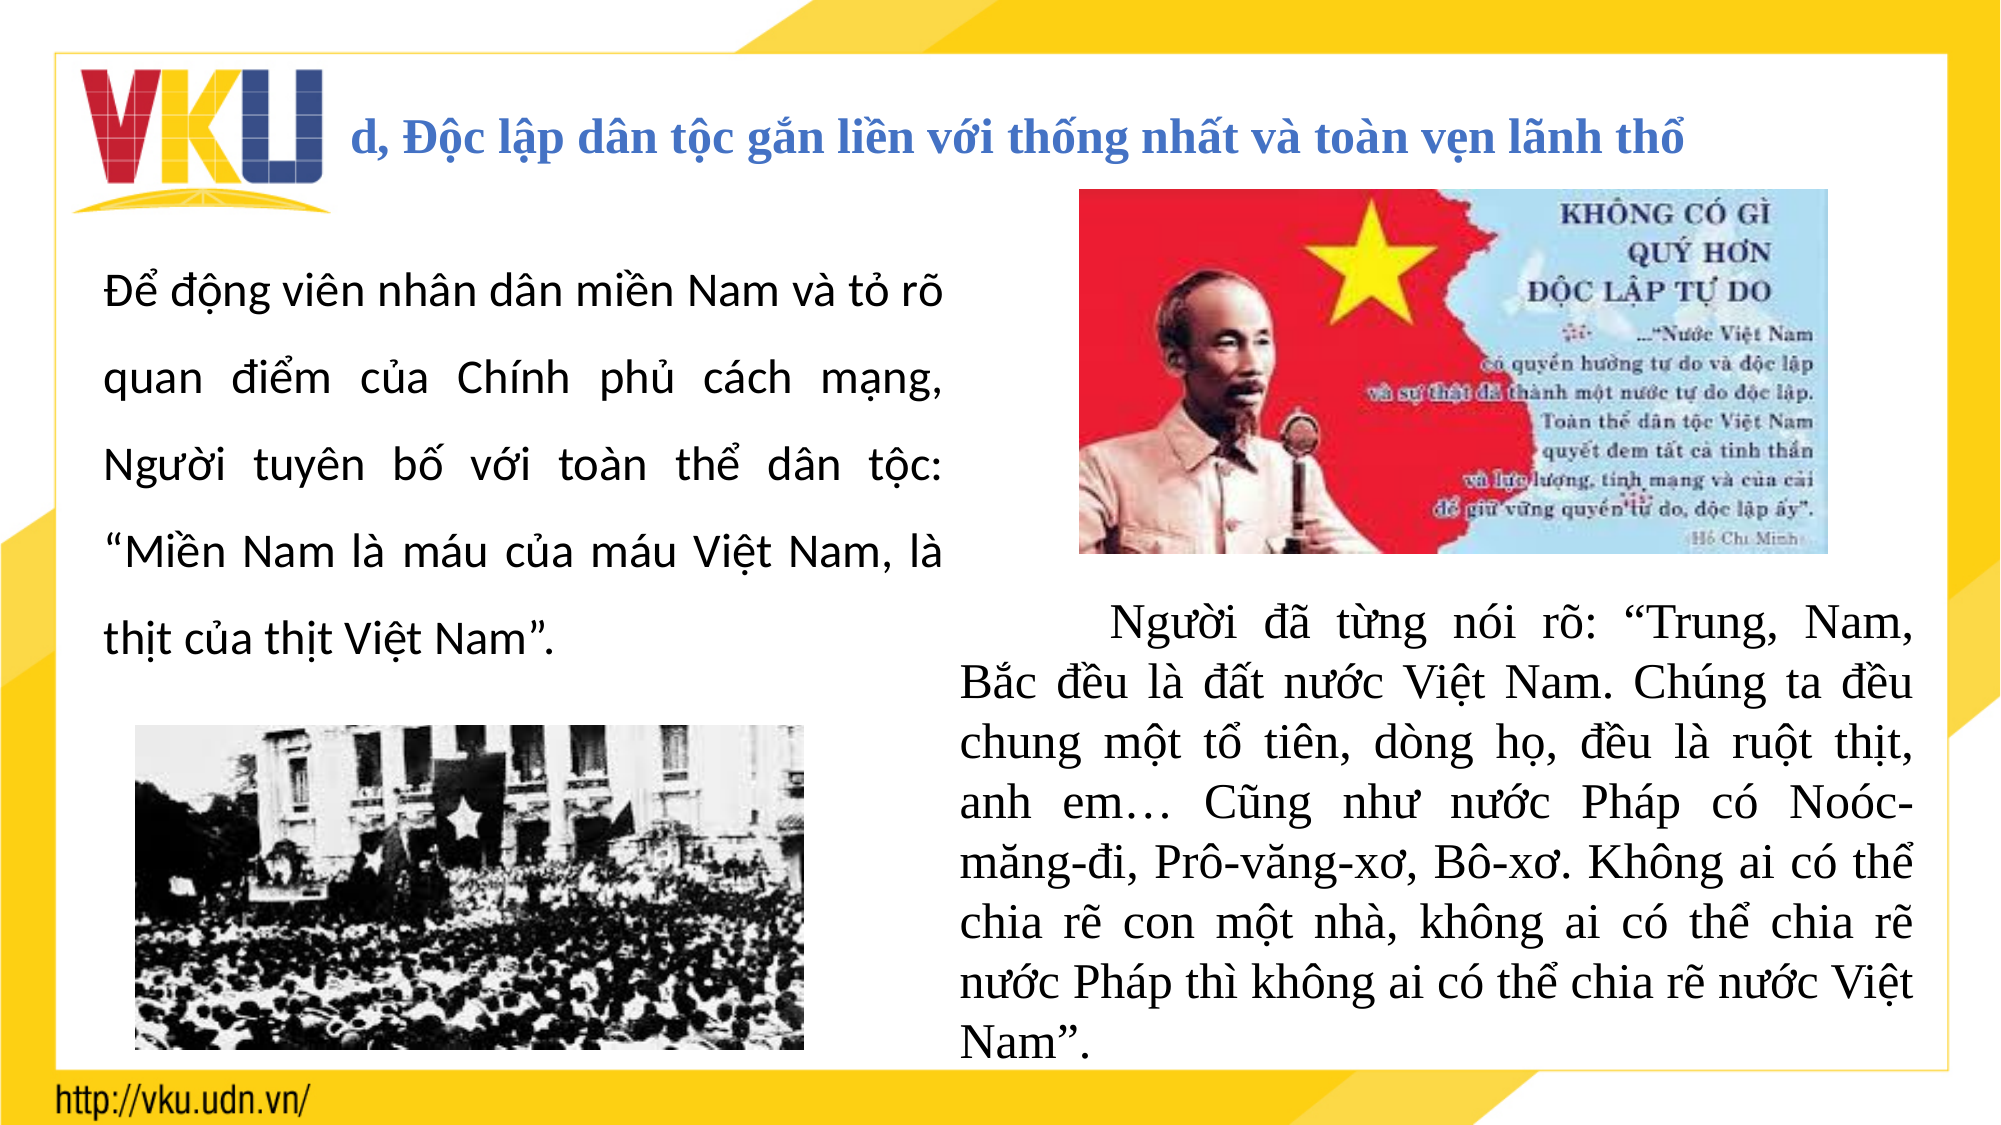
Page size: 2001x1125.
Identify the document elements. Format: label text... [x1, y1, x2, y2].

list Để động viên nhân dân miền Nam và tỏ rõ quan điểm của Chính phủ cách mạng, Người tuyên bố với toàn thể dân tộc: “Miền Nam là máu của máu Việt Nam, là thịt của thịt Việt Nam”. [52, 220, 959, 673]
title d, Độc lập dân tộc gắn liền với thống nhất và toàn vẹn lãnh thổ [335, 59, 1925, 216]
picture [0, 0, 2001, 1125]
text_box Người đã từng nói rõ: “Trung, Nam, Bắc đều là đất nước Việt Nam. Chúng ta đều chung một tổ tiên, dòng họ, đều là ruột thịt, anh em… Cũng như nước Pháp có Noóc-măng-đi, Prô-văng-xơ, Bô-xơ. Không ai có thể chia rẽ con một nhà, không ai có thể chia rẽ nước Pháp thì không ai có thể chia rẽ nước Việt Nam”. [944, 580, 1930, 1076]
